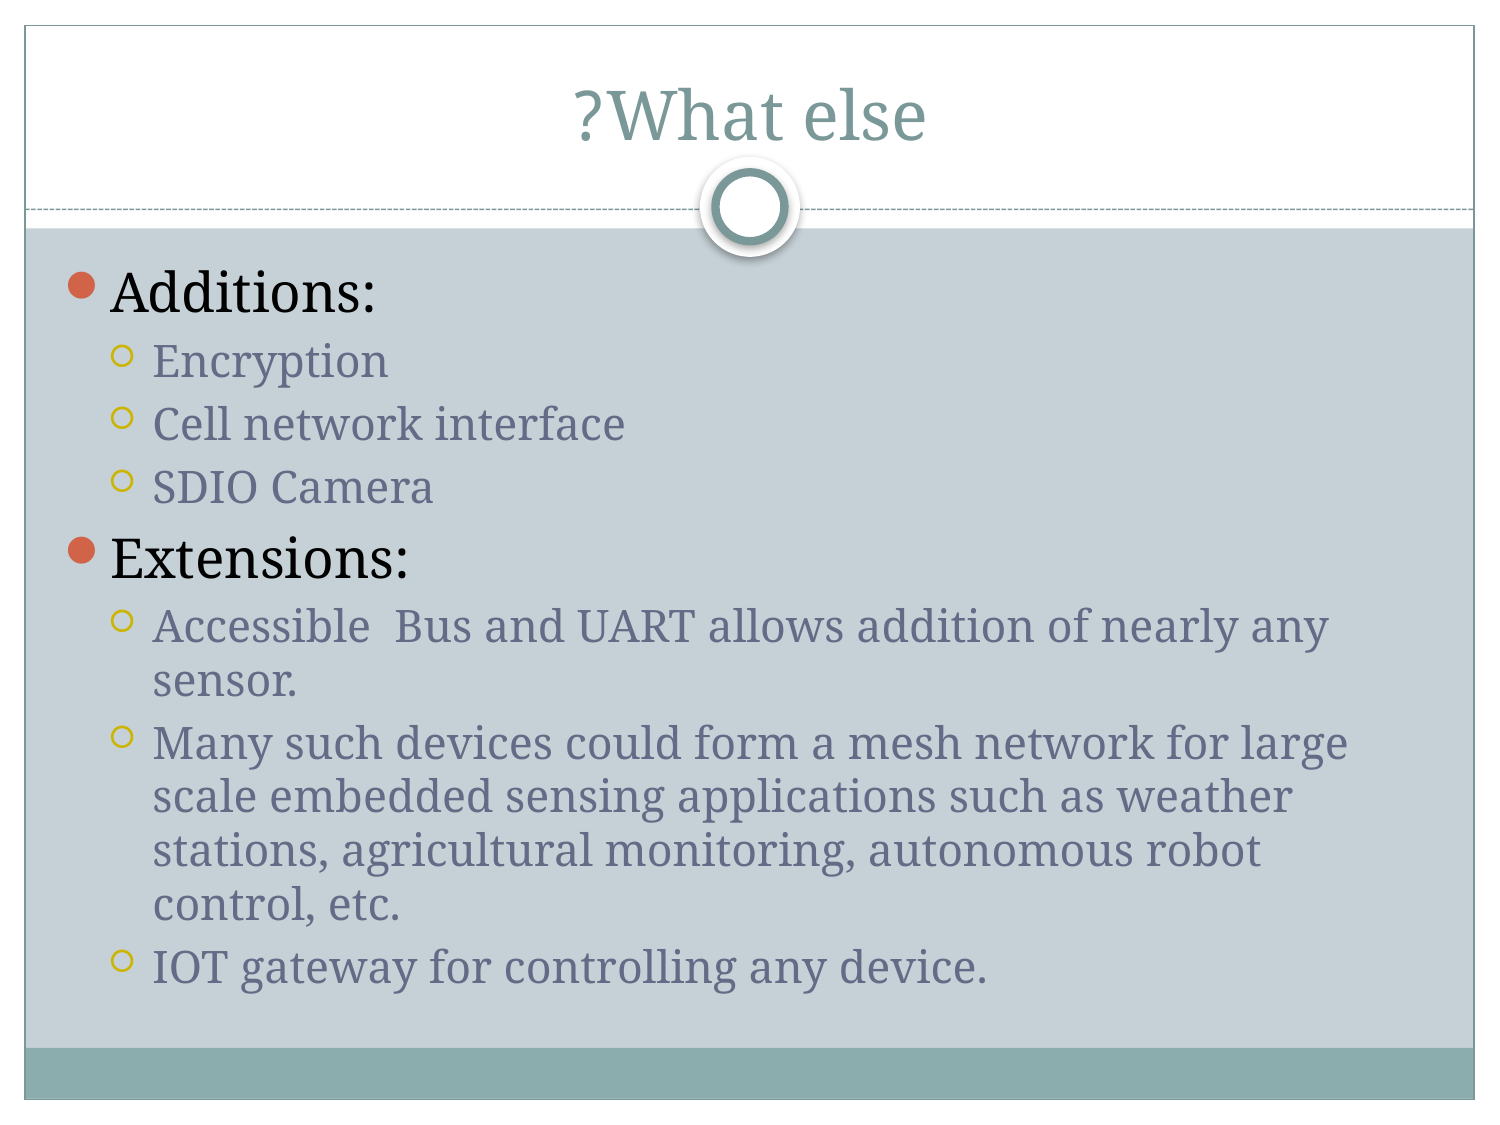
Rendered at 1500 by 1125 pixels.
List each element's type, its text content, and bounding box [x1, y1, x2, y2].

title What else? [49, 37, 1450, 162]
